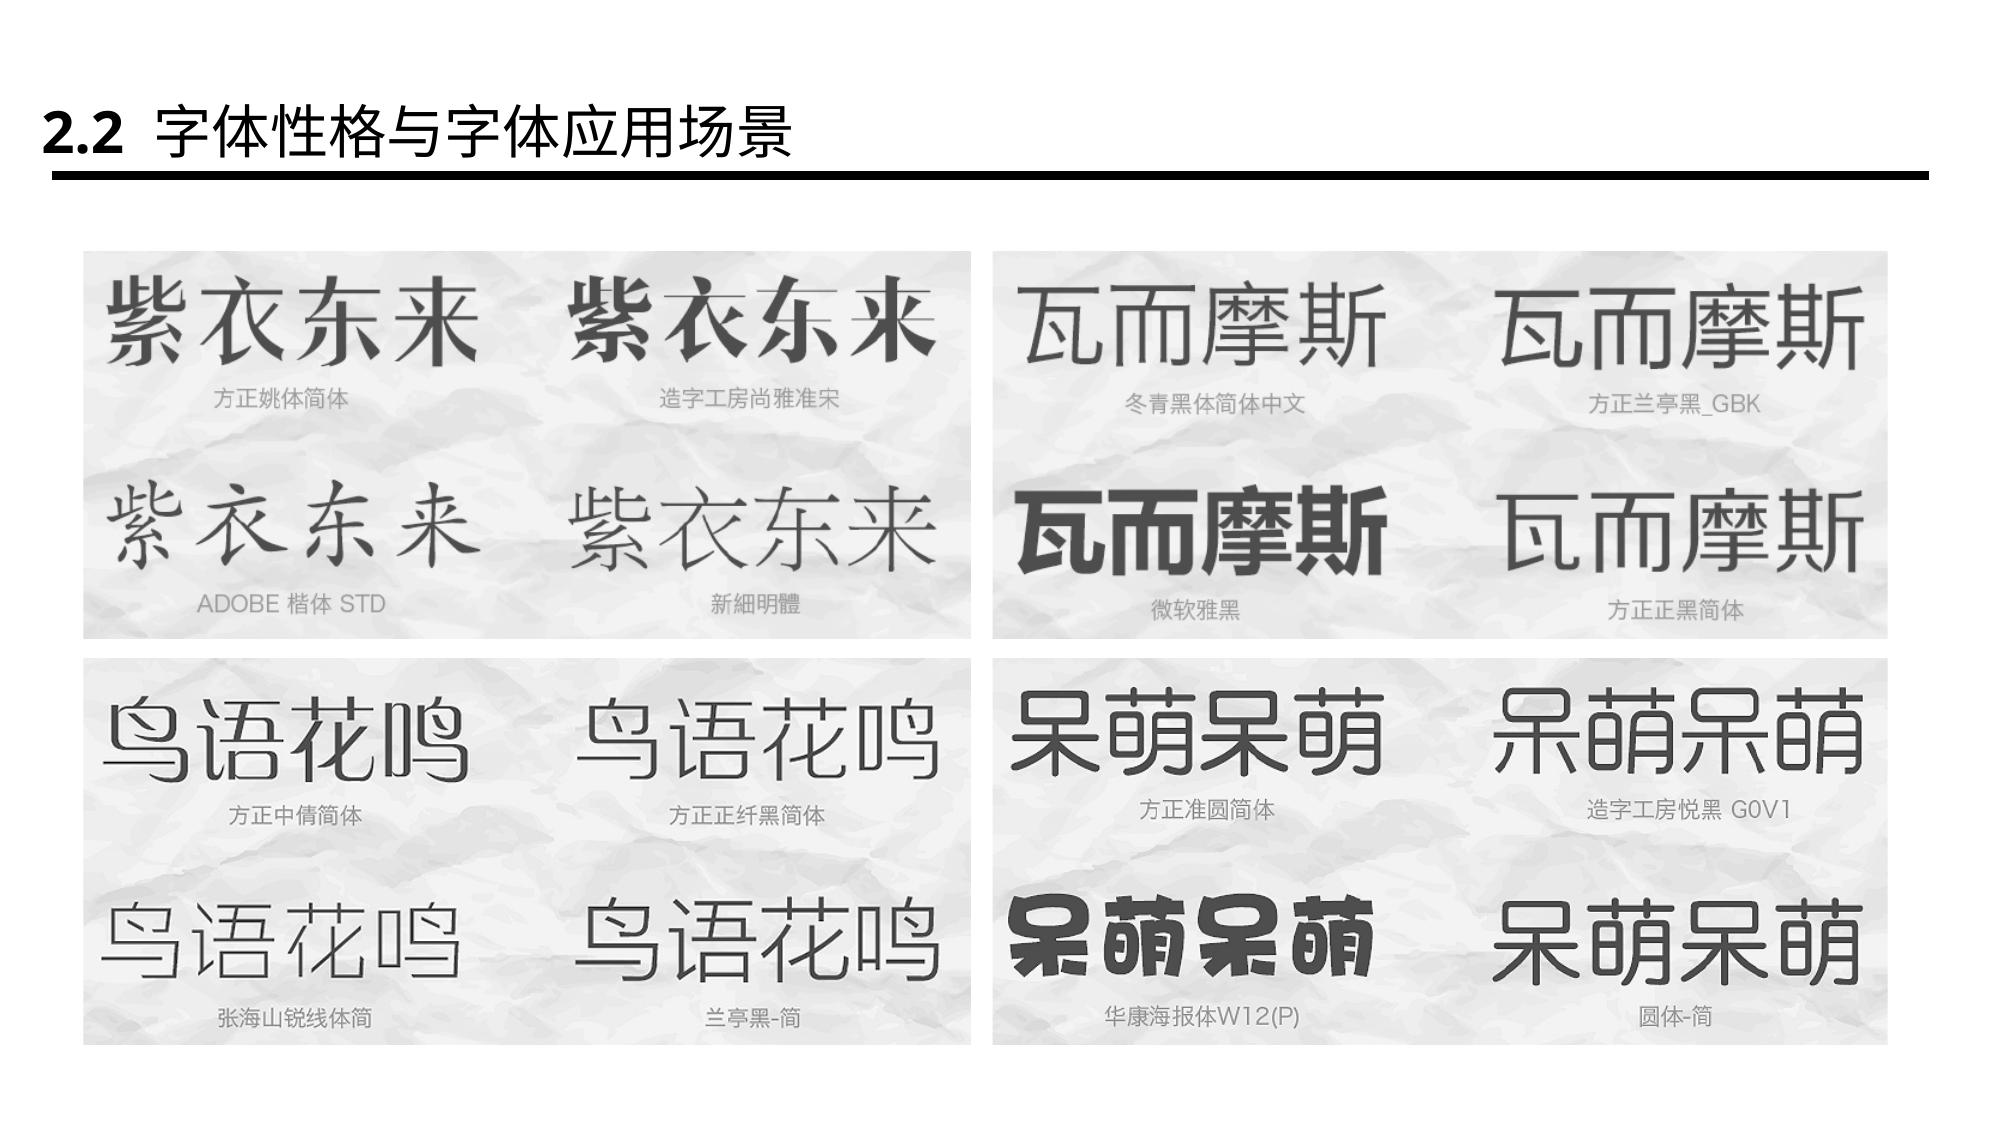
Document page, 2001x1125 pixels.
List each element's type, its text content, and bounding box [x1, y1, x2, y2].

picture [83, 251, 972, 640]
picture [83, 658, 972, 1045]
text_box 2.2 字体性格与字体应用场景 [26, 17, 810, 173]
picture [992, 658, 1888, 1045]
picture [992, 251, 1888, 640]
